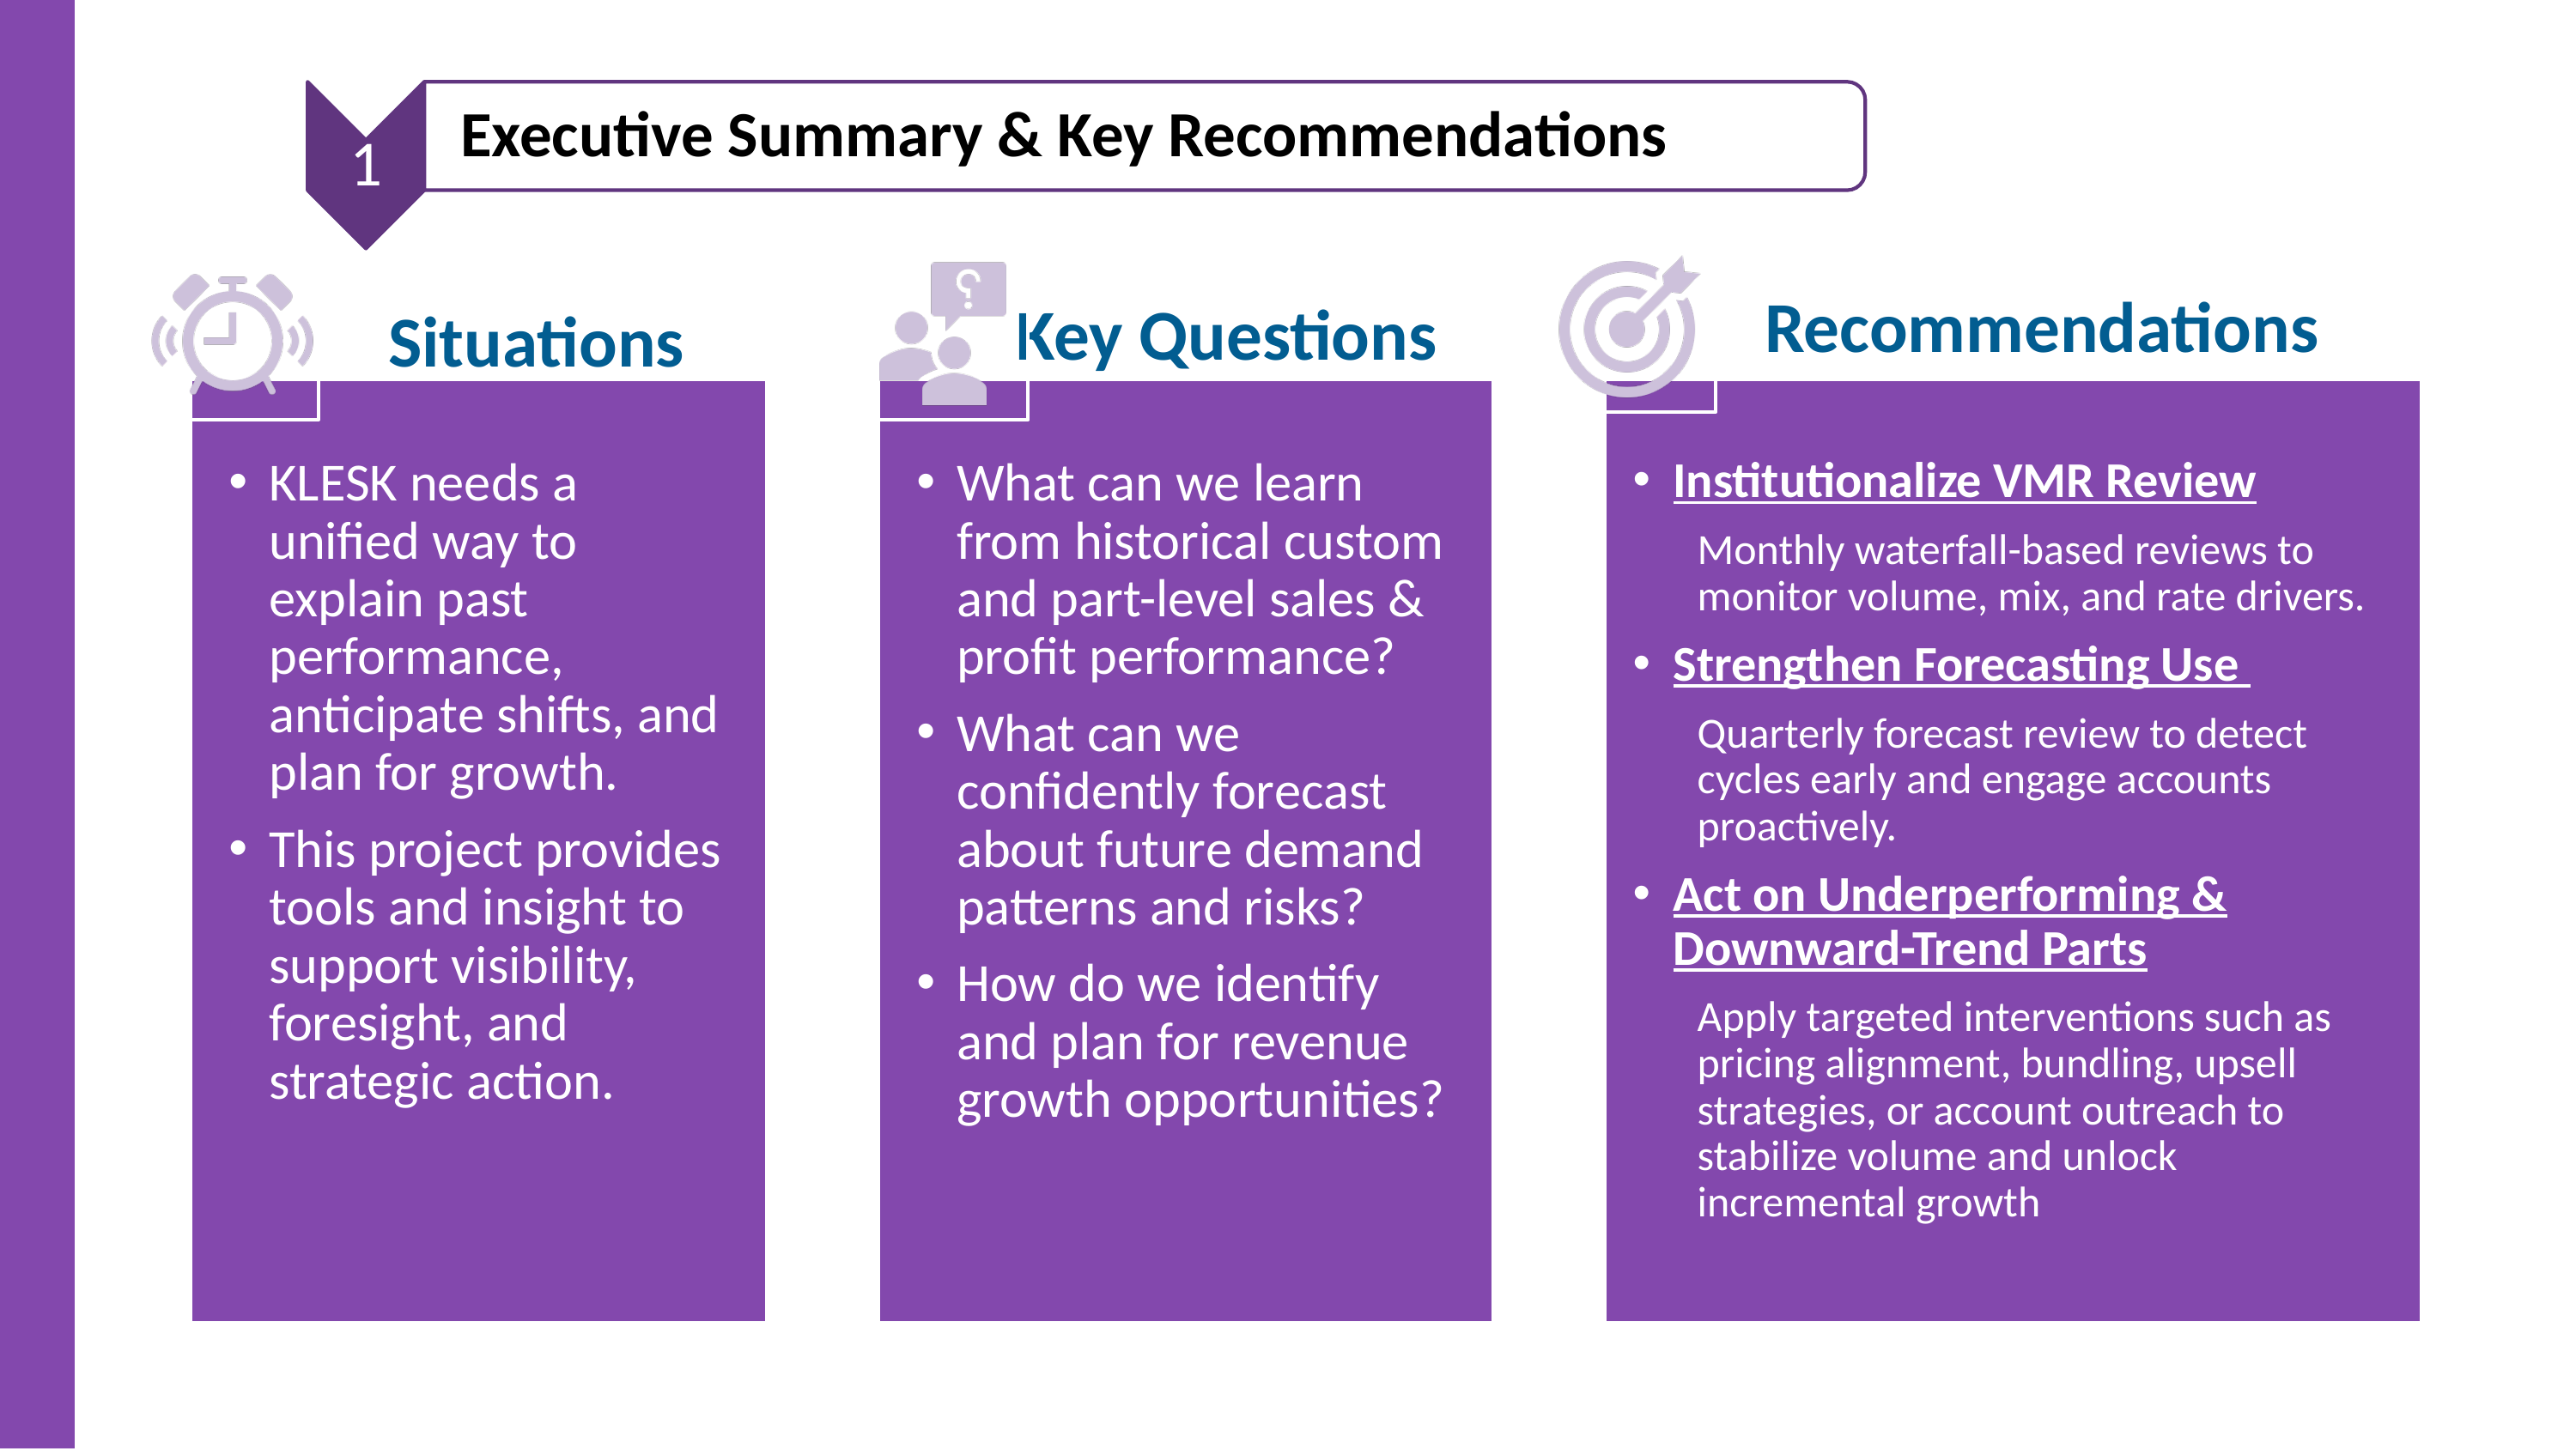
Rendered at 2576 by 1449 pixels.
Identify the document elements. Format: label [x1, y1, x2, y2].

text_box [423, 81, 1866, 191]
text_box [0, 0, 76, 1449]
text_box [307, 81, 425, 249]
text_box [74, 189, 2528, 1400]
